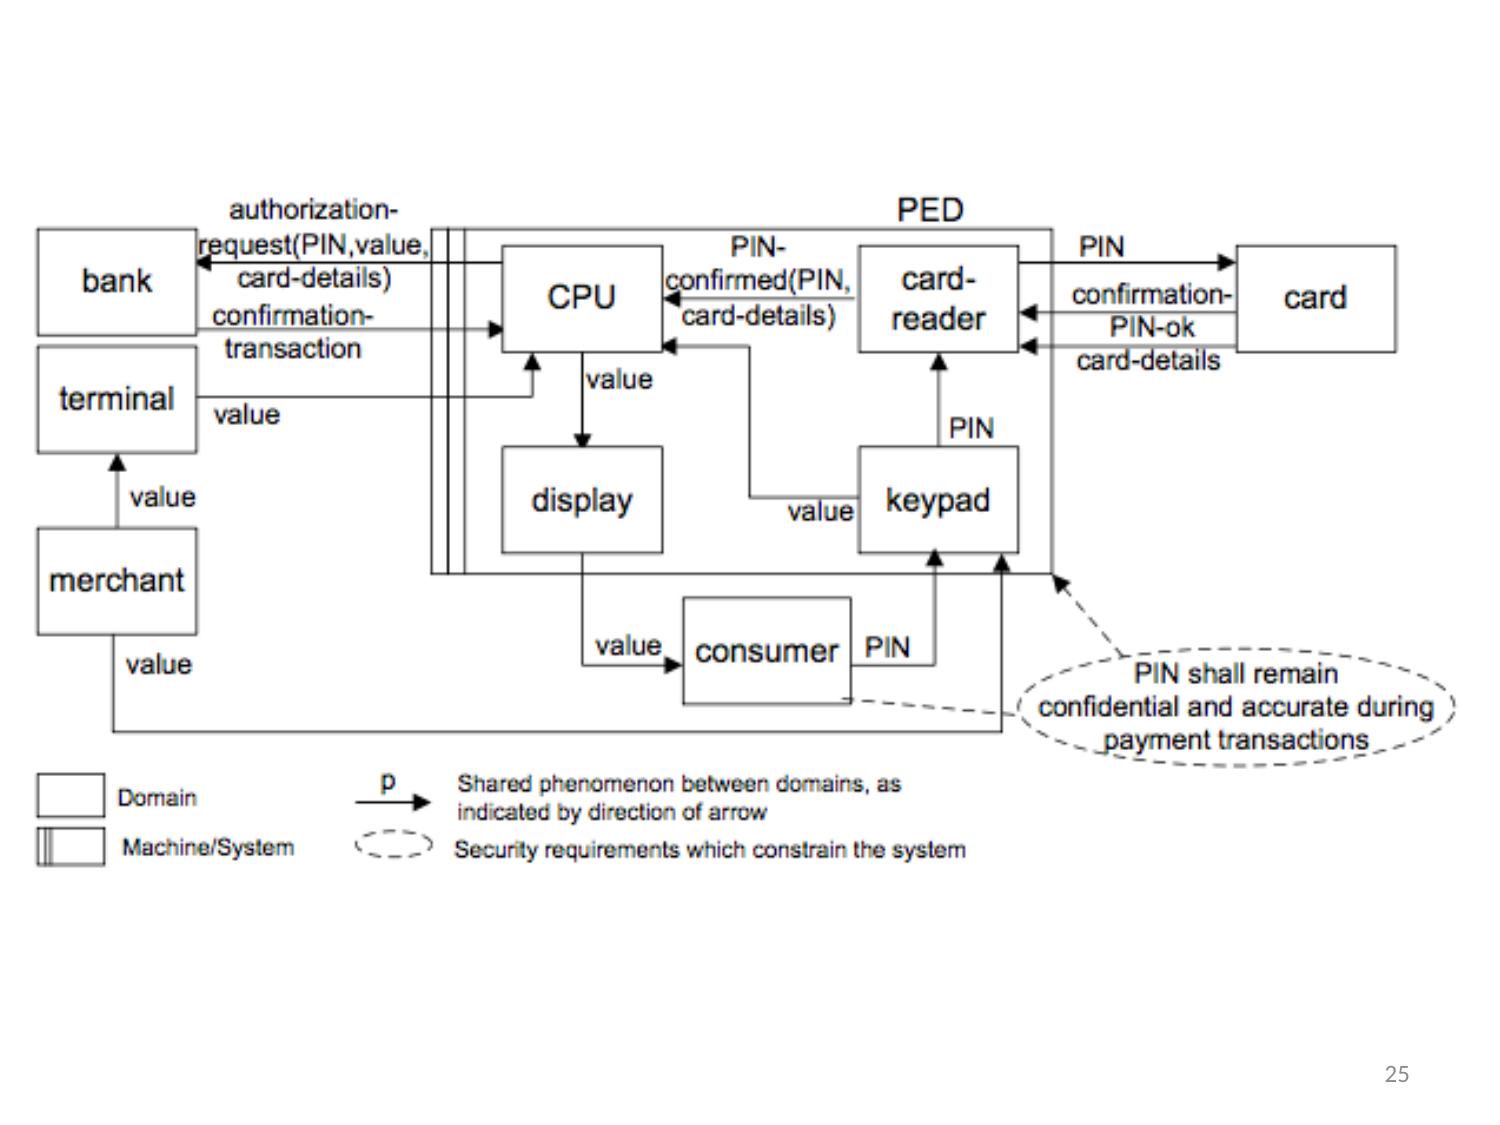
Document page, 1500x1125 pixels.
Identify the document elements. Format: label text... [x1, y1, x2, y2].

slide_number 25 [1074, 1042, 1425, 1103]
picture [0, 182, 1484, 882]
